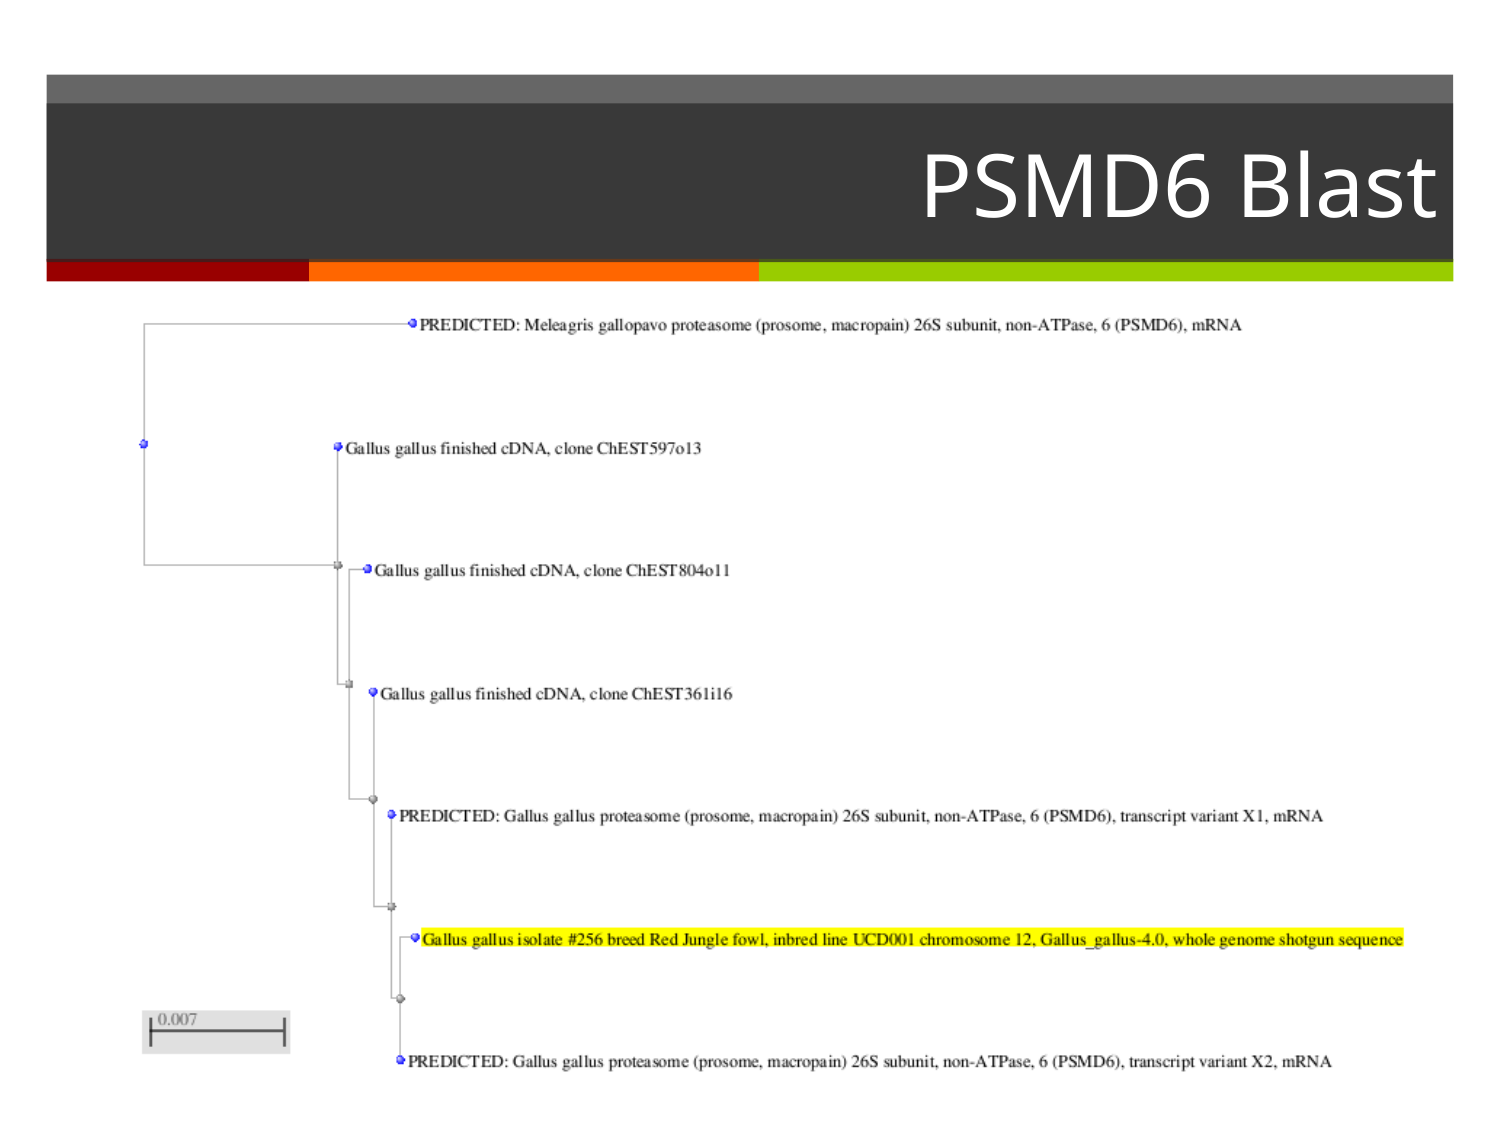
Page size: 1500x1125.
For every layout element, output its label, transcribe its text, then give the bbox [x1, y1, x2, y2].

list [88, 305, 1454, 1077]
title PSMD6 Blast [46, 103, 1454, 263]
